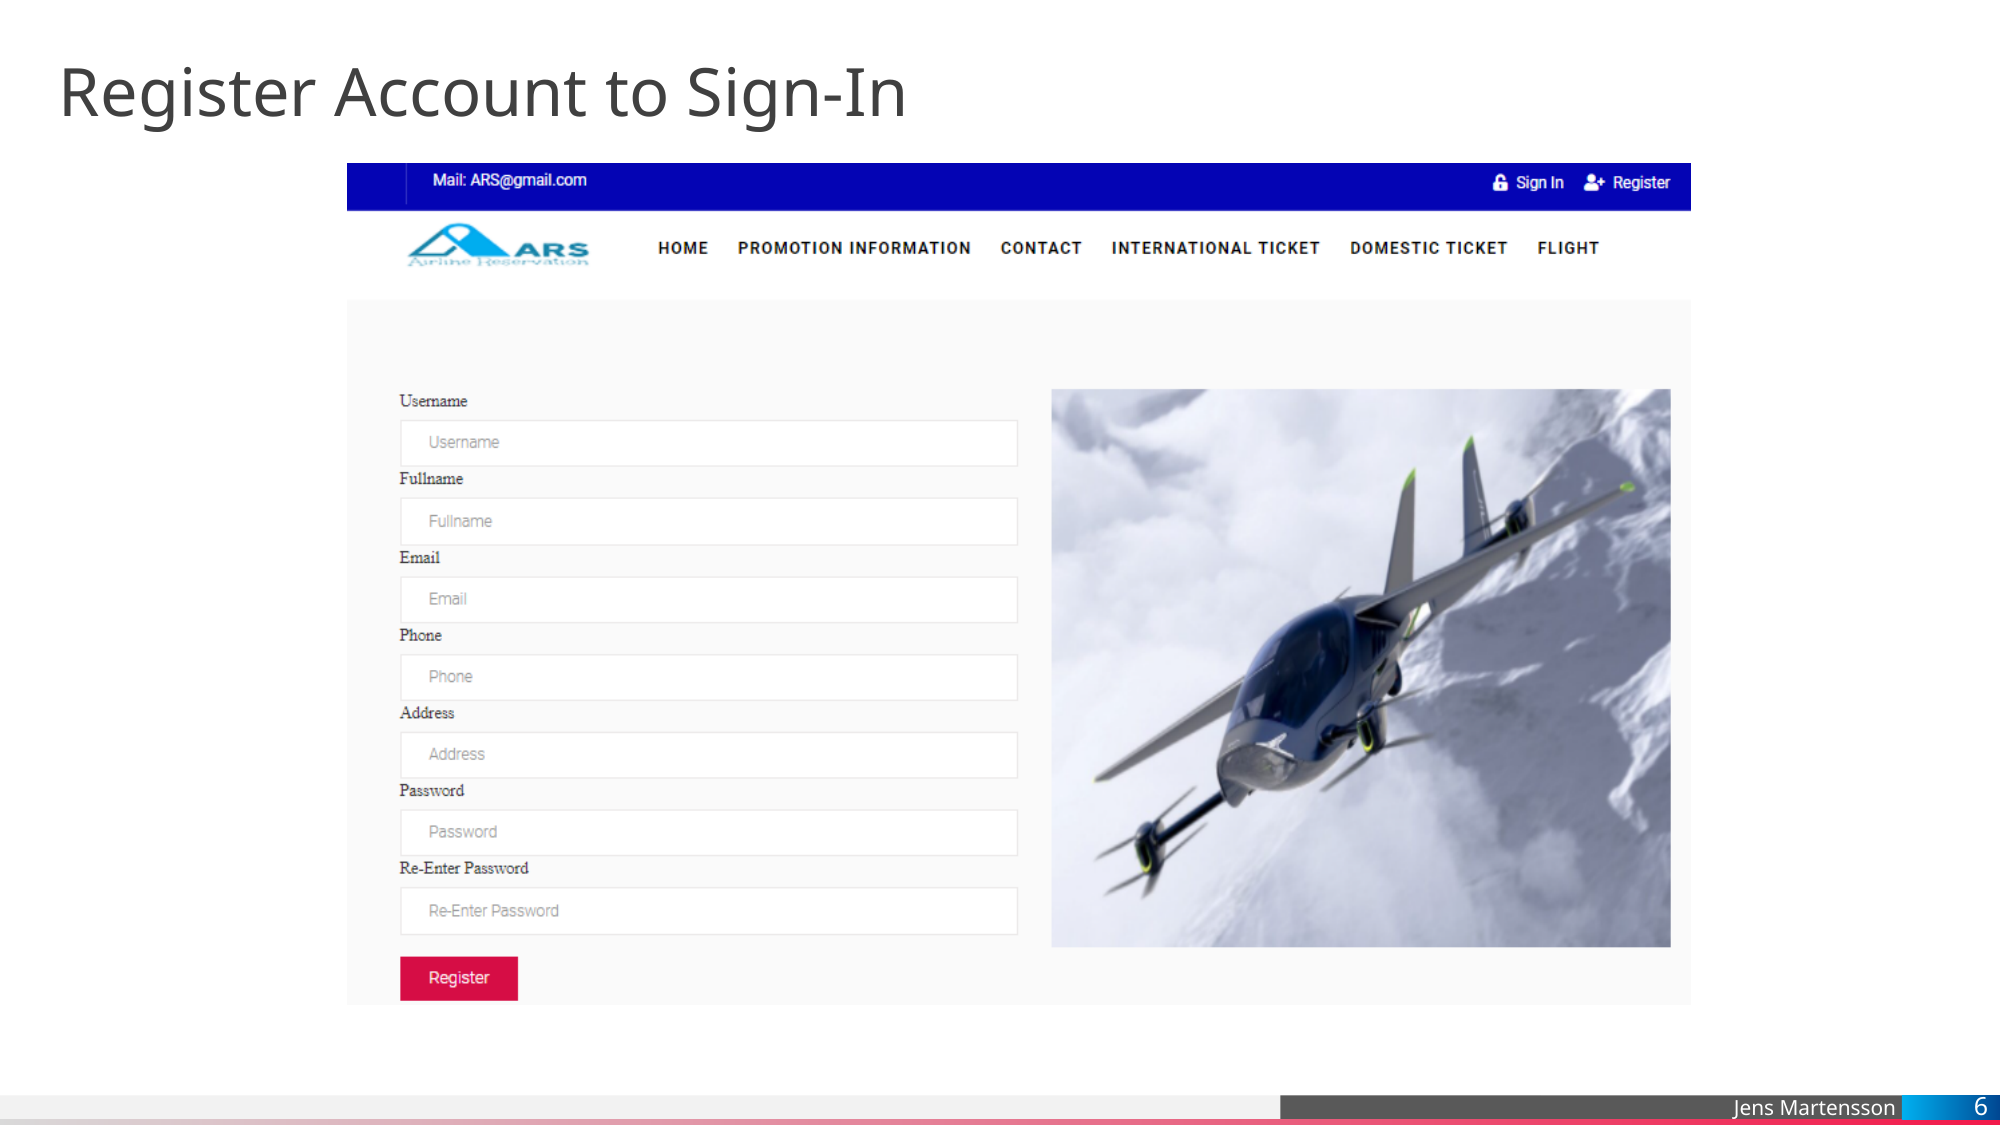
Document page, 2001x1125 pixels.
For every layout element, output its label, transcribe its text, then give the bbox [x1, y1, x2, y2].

picture [347, 163, 1691, 1005]
slide_number 6 [1901, 1095, 2000, 1120]
title Register Account to Sign-In [59, 59, 1942, 148]
